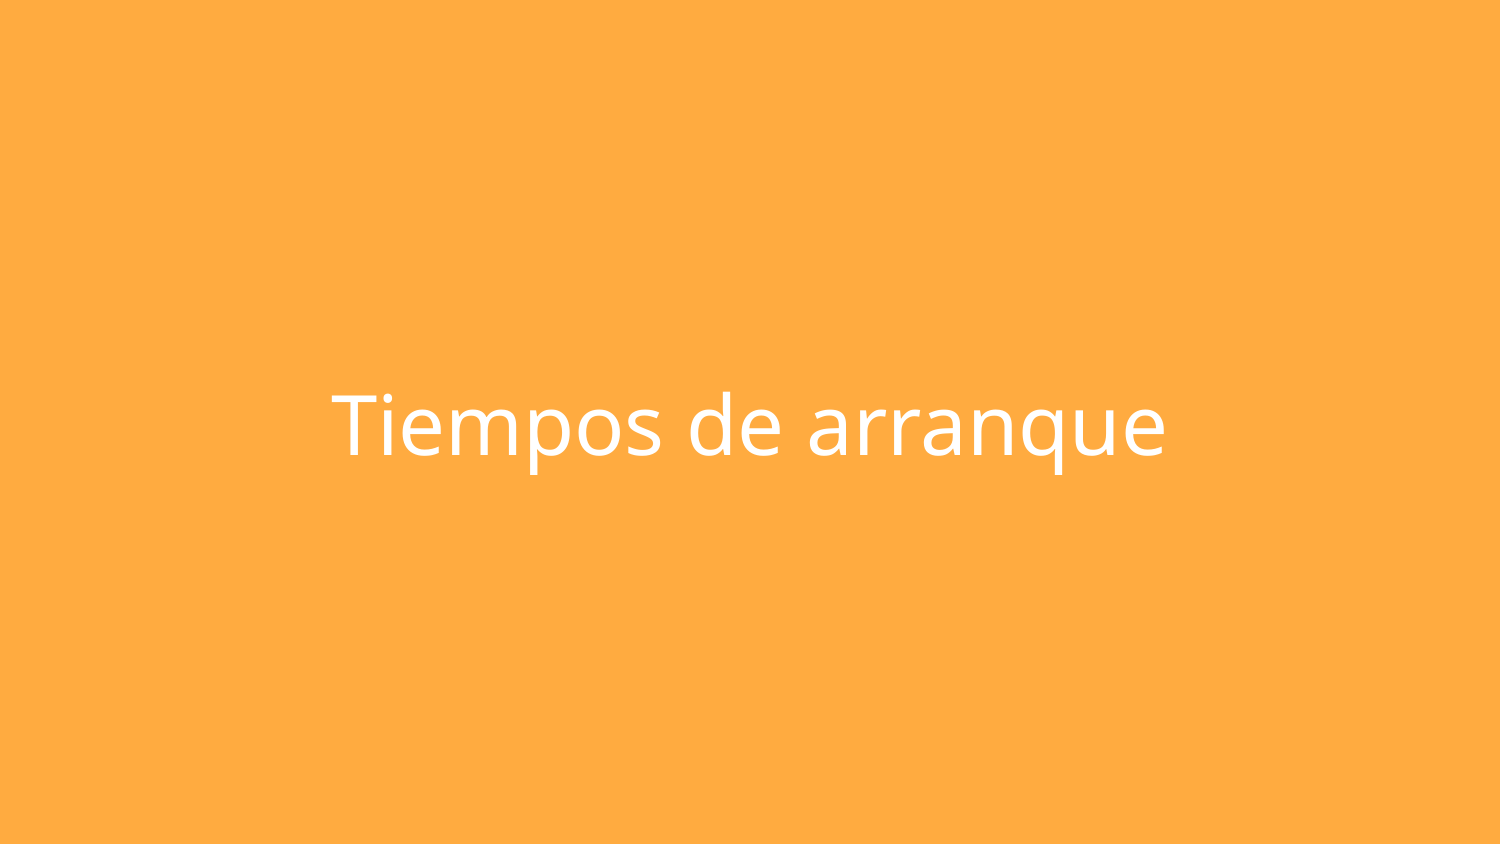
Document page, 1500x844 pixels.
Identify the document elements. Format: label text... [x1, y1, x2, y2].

title Tiempos de arranque [51, 352, 1449, 491]
